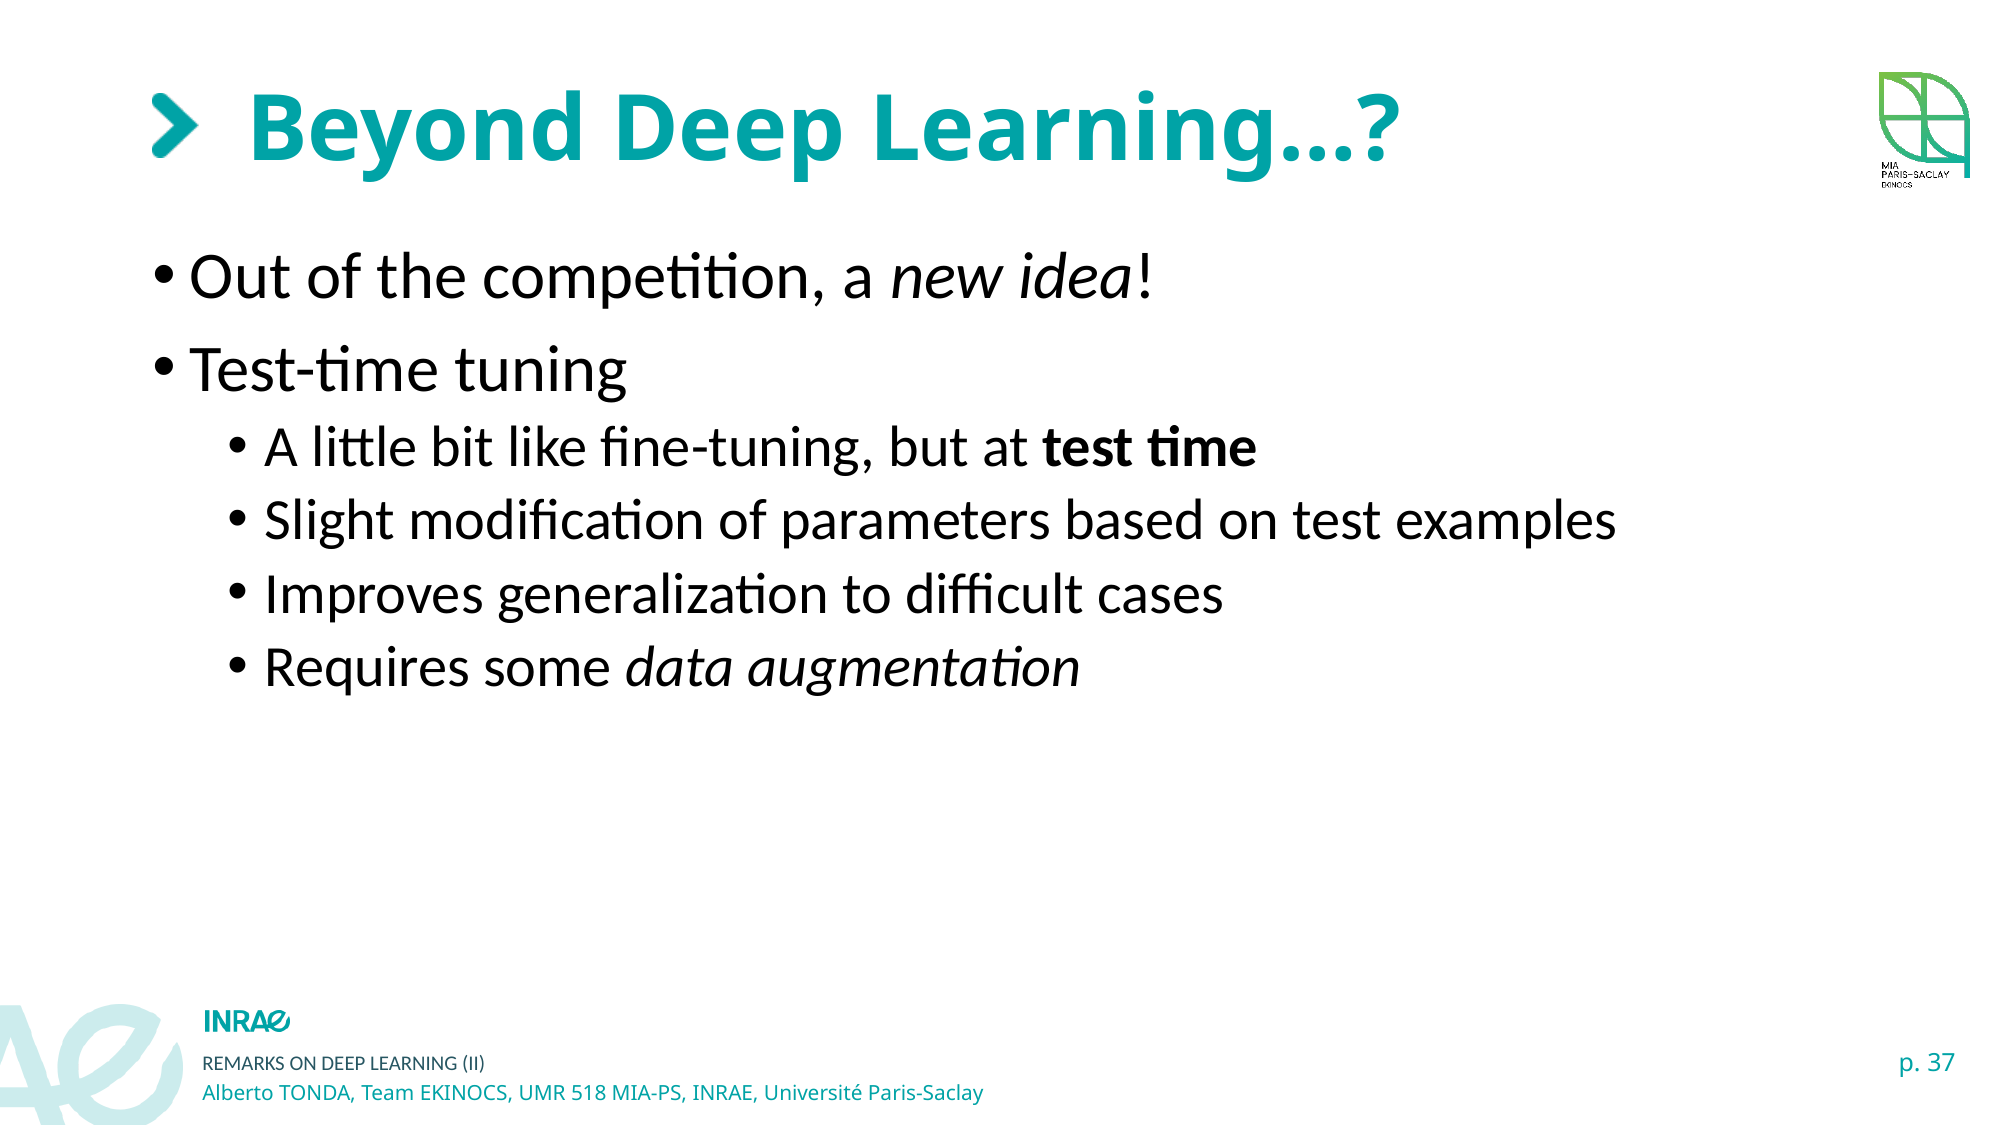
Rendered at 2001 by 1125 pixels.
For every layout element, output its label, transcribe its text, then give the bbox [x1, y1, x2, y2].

title Beyond Deep Learning…? [137, 59, 1863, 203]
picture [324, 1058, 329, 1069]
picture [0, 996, 329, 1125]
list Out of the competition, a new idea! Test-time tuning A little bit like fine-tuning, but at test time Slight modification of parameters based on test examples Improves generalization to difficult cases Requires some data augmentation [137, 233, 1863, 1001]
picture [152, 93, 200, 158]
picture [1862, 54, 1986, 205]
